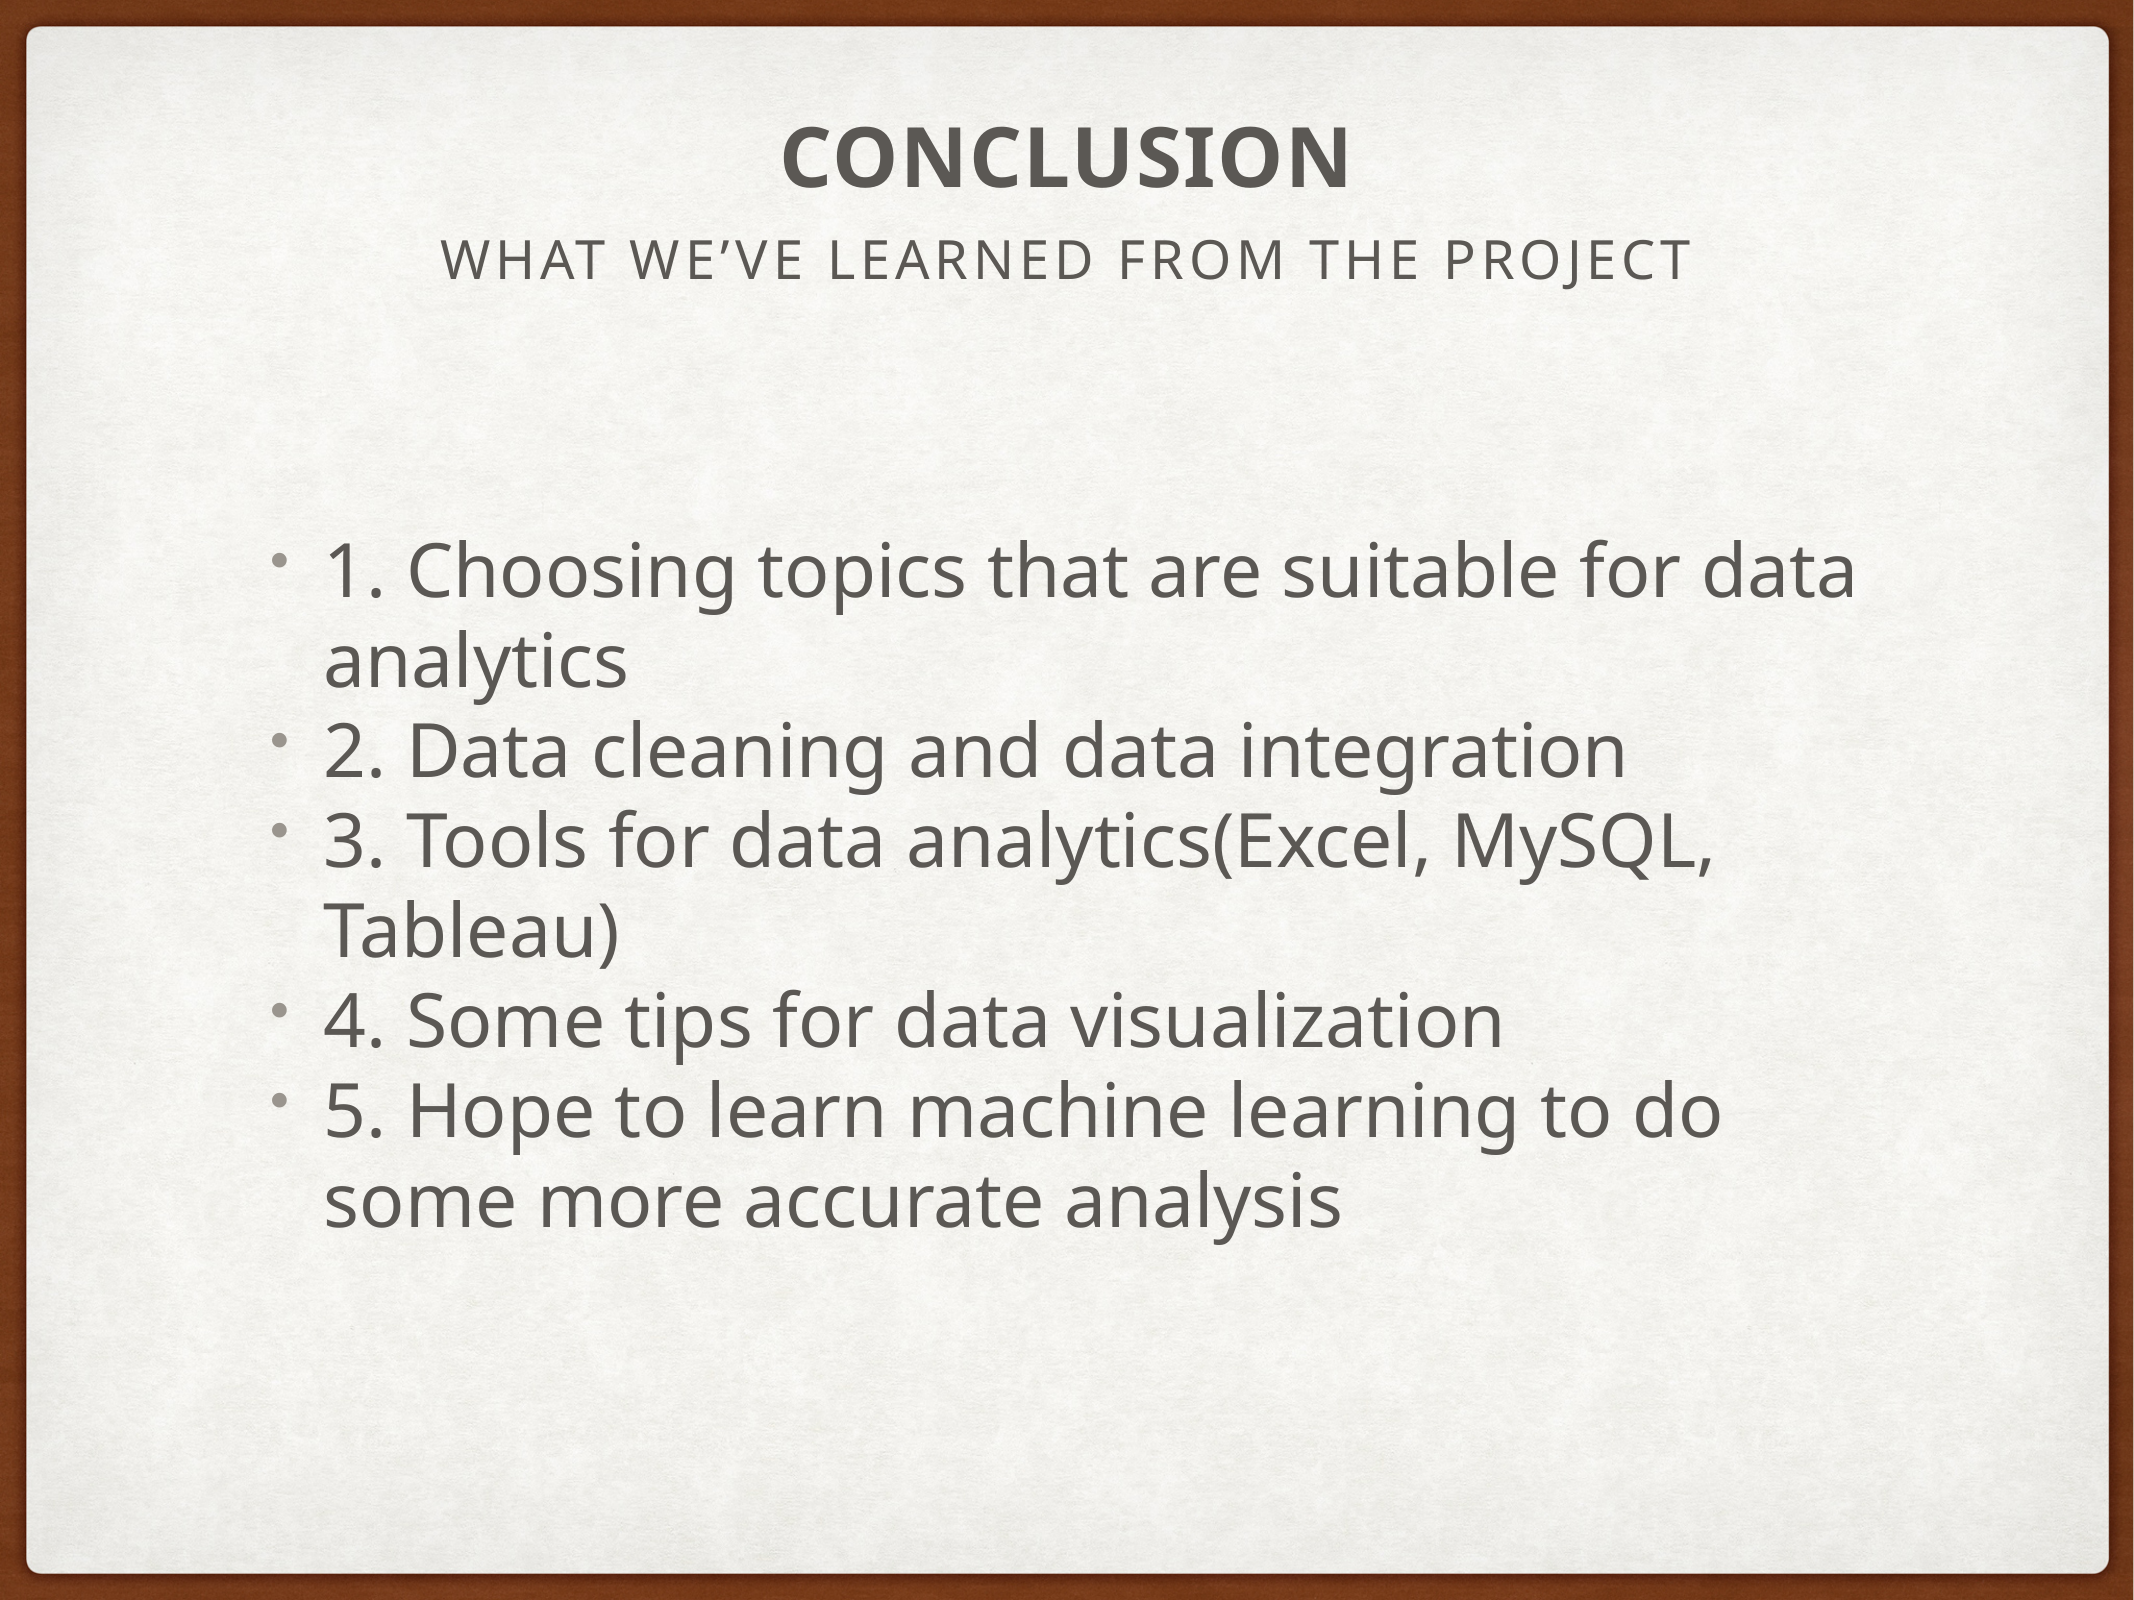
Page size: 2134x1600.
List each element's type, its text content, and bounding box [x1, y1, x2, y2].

list What we’ve learned from the project [109, 220, 2024, 300]
text_box 1. Choosing topics that are suitable for data analytics 2. Data cleaning and data integration 3. Tools for data analytics(Excel, MySQL, Tableau) 4. Some tips for data visualization 5. Hope to learn machine learning to do some more accurate analysis [261, 514, 1872, 1251]
picture [0, 0, 2134, 1600]
title Conclusion [109, 95, 2024, 220]
